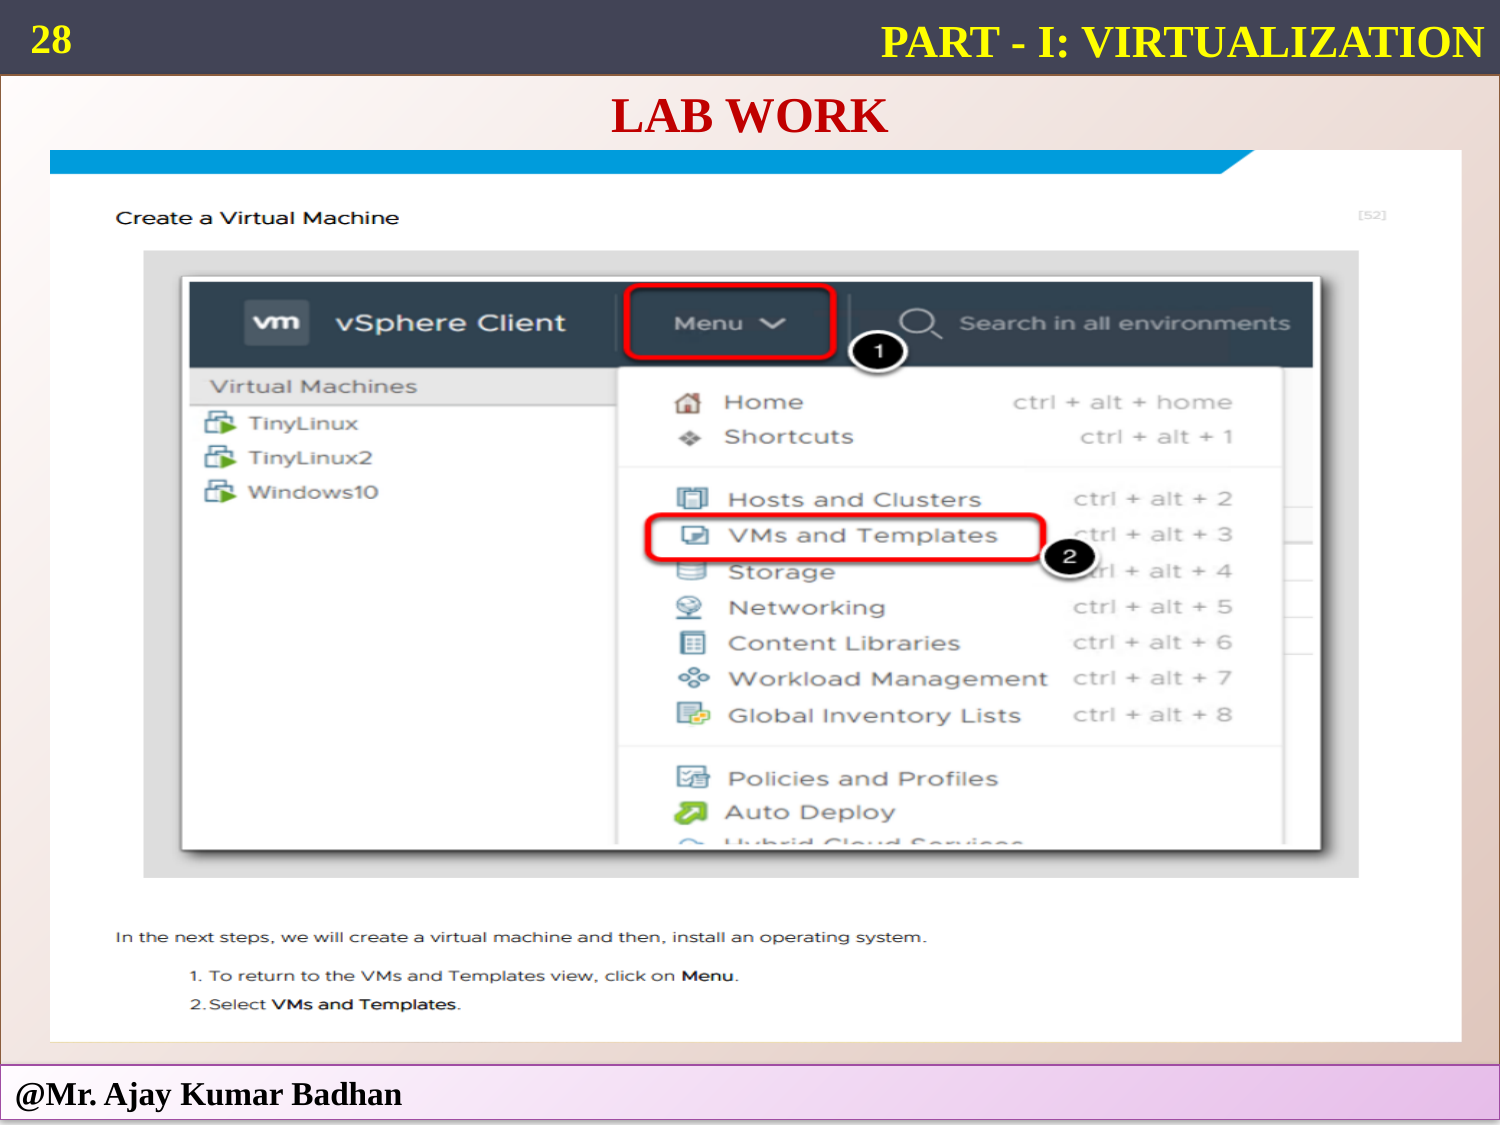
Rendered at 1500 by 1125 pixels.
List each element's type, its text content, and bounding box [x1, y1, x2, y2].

text_box @Mr. Ajay Kumar Badhan [0, 1064, 1500, 1120]
text_box 28 [14, 0, 88, 72]
text_box PART - I: VIRTUALIZATION [187, 4, 1500, 74]
text_box LAB WORK [0, 74, 1500, 150]
picture [49, 150, 1462, 1043]
text_box [0, 150, 1500, 1063]
